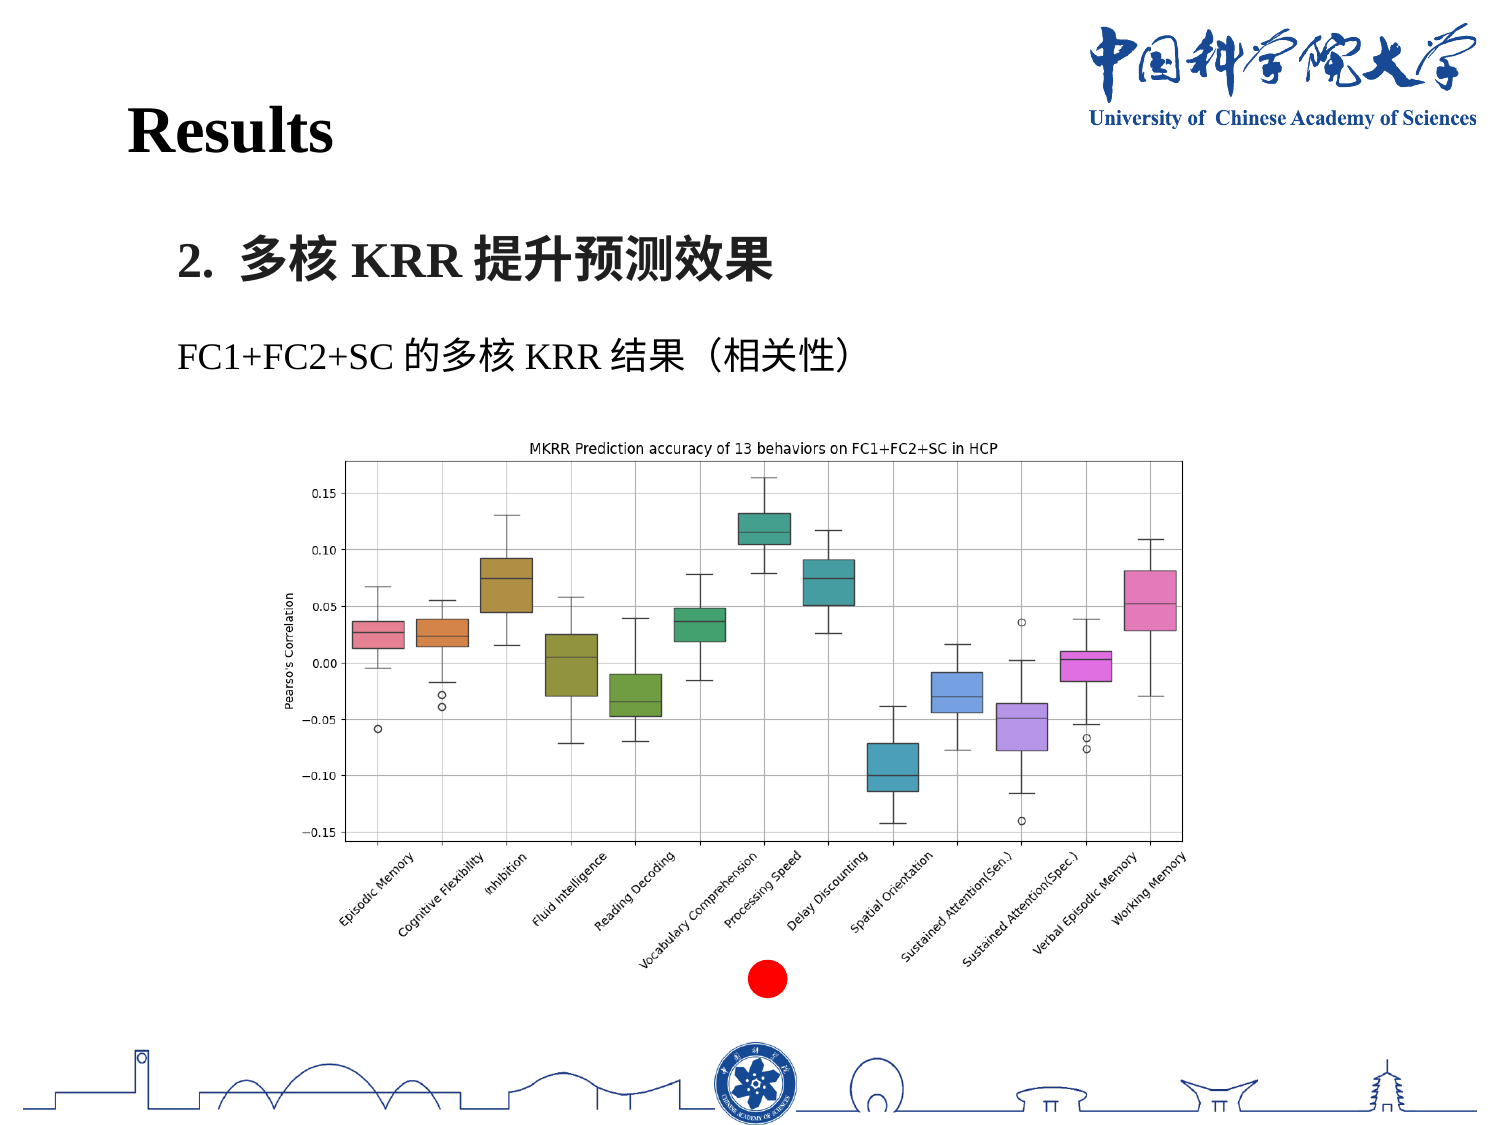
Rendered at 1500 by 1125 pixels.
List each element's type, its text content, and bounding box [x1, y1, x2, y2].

text_box [748, 983, 787, 999]
text_box 2. 多核KRR提升预测效果 FC1+FC2+SC的多核KRR结果（相关性） [162, 219, 1338, 385]
text_box Results [112, 87, 728, 164]
picture [209, 390, 1290, 975]
picture [23, 1039, 1477, 1125]
picture [1078, 23, 1477, 129]
